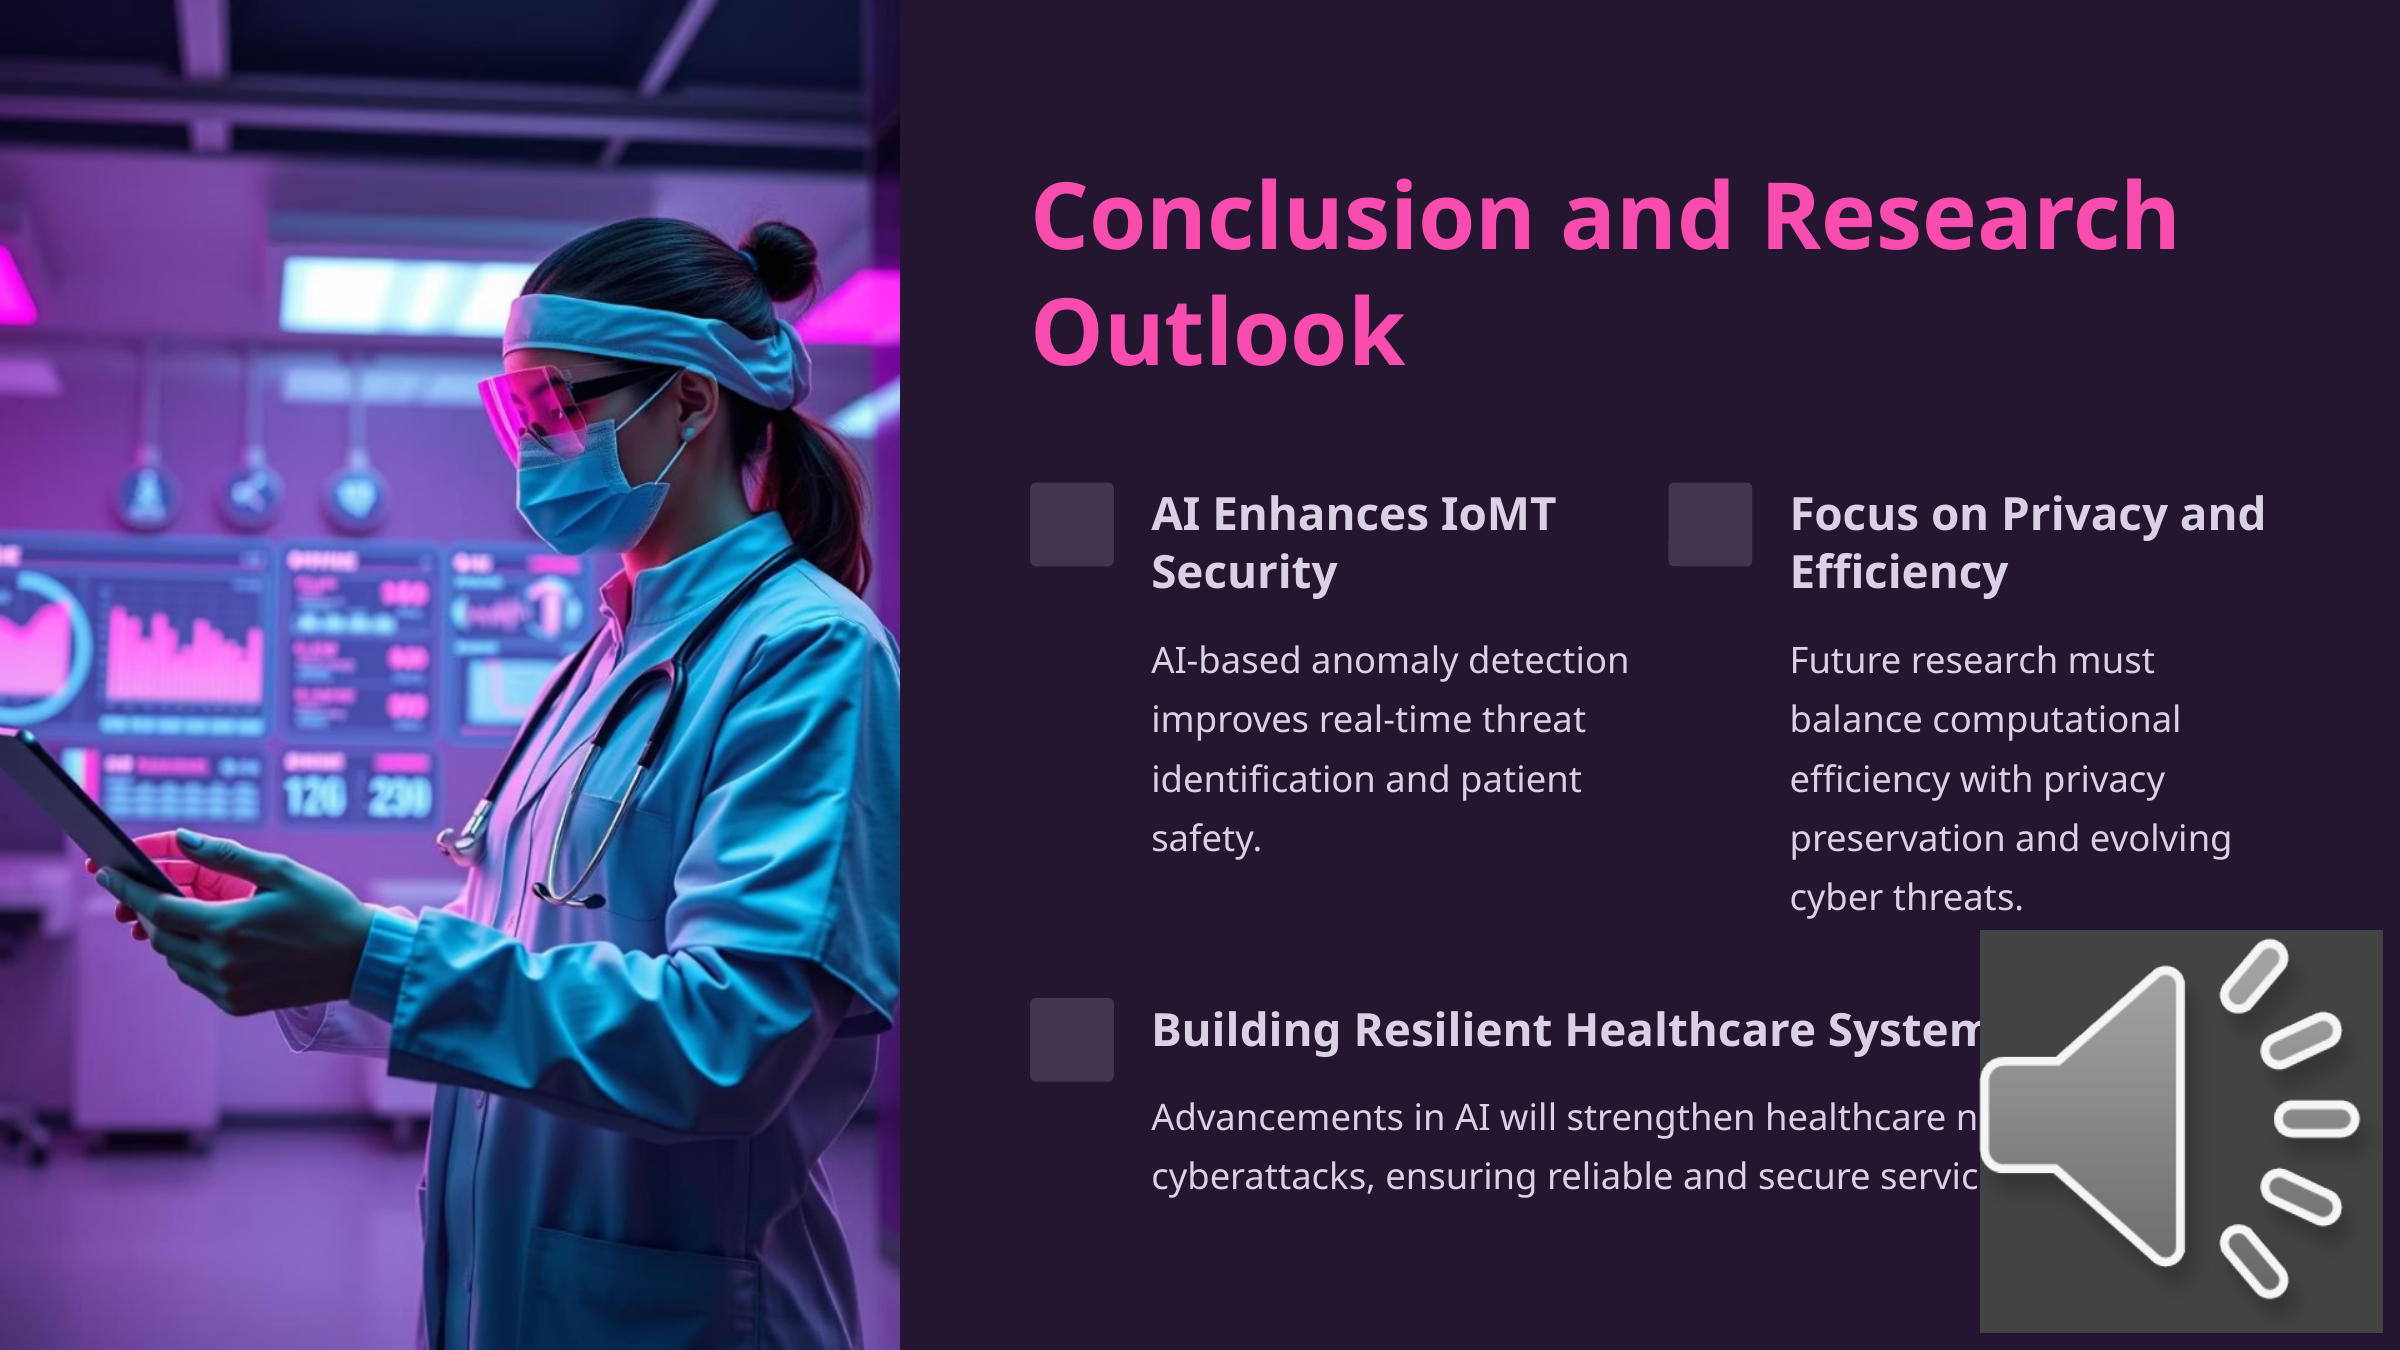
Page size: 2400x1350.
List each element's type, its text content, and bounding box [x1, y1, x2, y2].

text_box [1668, 482, 1753, 567]
picture [0, 0, 900, 1350]
text_box AI-based anomaly detection improves real-time threat identification and patient safety. [1151, 621, 1632, 860]
text_box AI Enhances IoMT Security [1151, 482, 1632, 599]
text_box Conclusion and Research Outlook [1030, 152, 2270, 385]
text_box Building Resilient Healthcare Systems [1151, 997, 1978, 1056]
text_box [1030, 997, 1114, 1082]
text_box Future research must balance computational efficiency with privacy preservation and evolving cyber threats. [1789, 621, 2270, 919]
text_box [1030, 482, 1114, 567]
text_box Advancements in AI will strengthen healthcare networks against cyberattacks, ensuring reliable and secure services. [1151, 1078, 1978, 1198]
picture [1749, 928, 2400, 1350]
text_box Focus on Privacy and Efficiency [1789, 482, 2270, 599]
